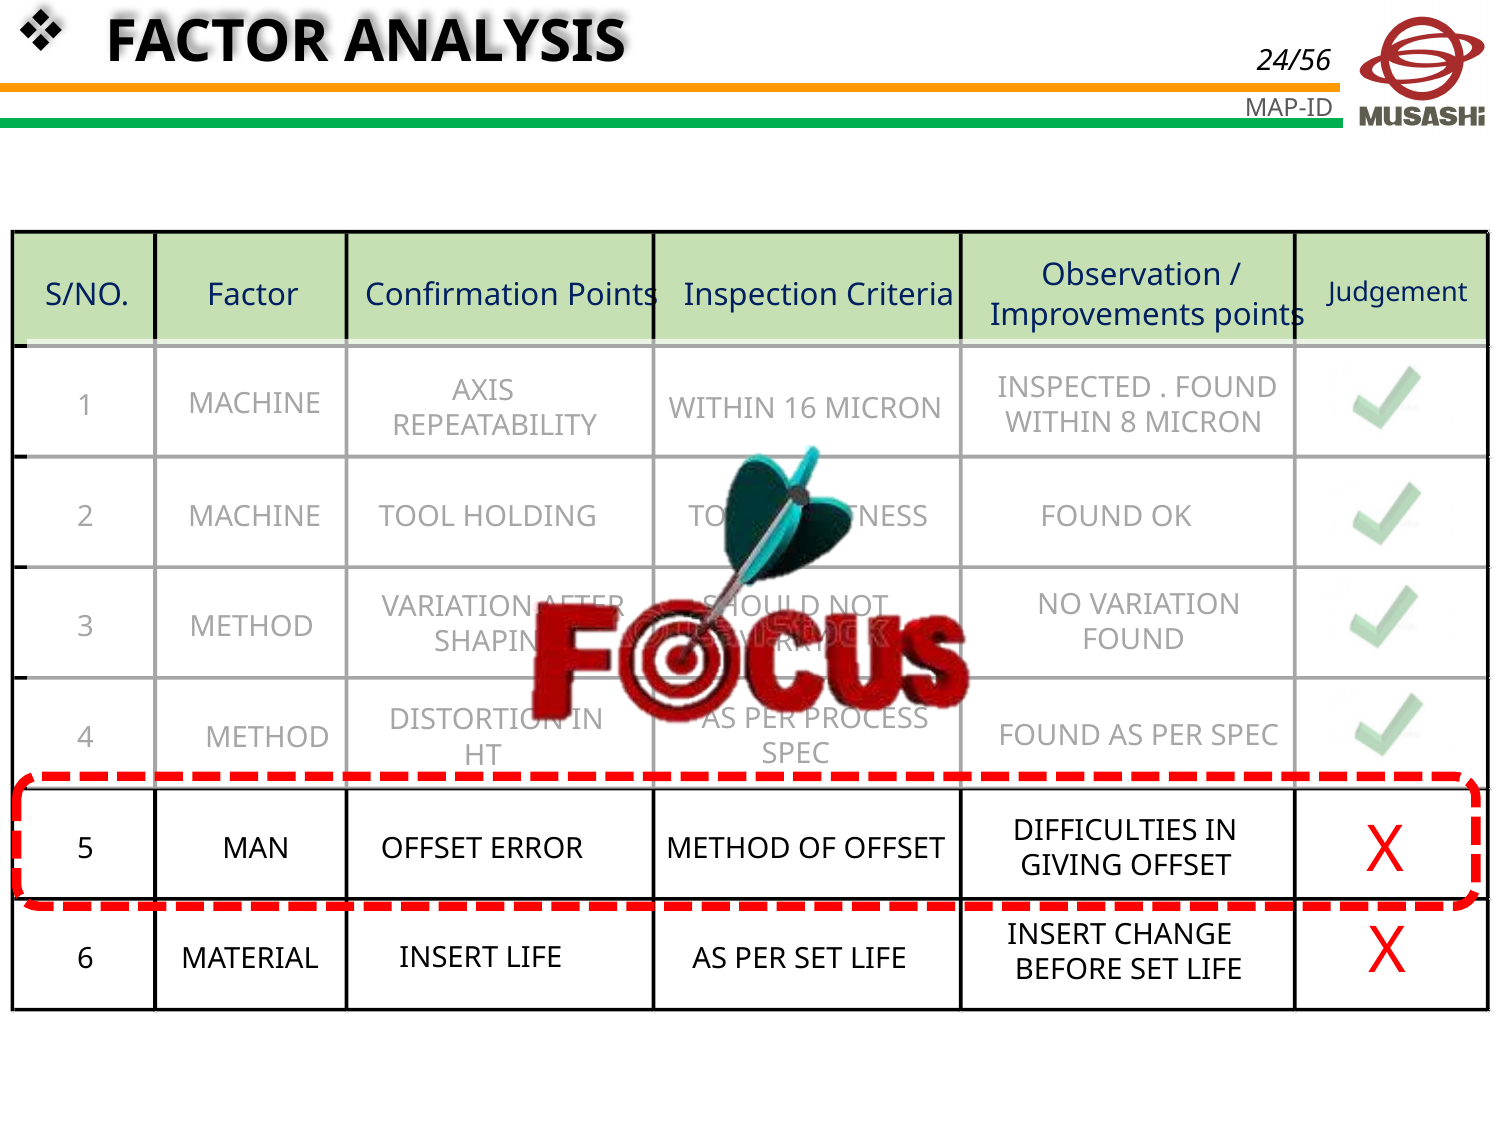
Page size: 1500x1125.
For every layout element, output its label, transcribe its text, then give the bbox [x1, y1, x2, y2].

text_box [1297, 234, 1485, 337]
text_box [15, 454, 25, 459]
text_box [958, 233, 963, 337]
text_box MATERIAL [181, 939, 320, 975]
text_box Improvements points [990, 294, 1292, 333]
text_box [15, 344, 25, 348]
text_box [651, 233, 656, 337]
text_box [349, 907, 651, 1007]
text_box [153, 907, 158, 1007]
text_box [349, 234, 651, 337]
text_box Inspection Criteria [683, 274, 955, 312]
text_box [958, 907, 963, 1007]
text_box [15, 229, 1487, 234]
text_box Improvements points [1297, 294, 1307, 333]
text_box [15, 569, 25, 676]
text_box [15, 676, 25, 680]
text_box [25, 337, 1488, 791]
text_box [153, 233, 158, 337]
text_box [1476, 791, 1485, 897]
picture [1327, 473, 1454, 557]
text_box Observation / [1041, 253, 1251, 292]
text_box [14, 1007, 1485, 1012]
text_box [1297, 901, 1485, 1007]
text_box 6 [77, 939, 94, 975]
text_box [1292, 233, 1297, 337]
text_box Judgement [1328, 274, 1468, 307]
text_box Confirmation Points [365, 274, 651, 312]
picture [516, 427, 986, 819]
text_box [14, 774, 1479, 909]
text_box [15, 680, 25, 786]
text_box AS PER SET LIFE [692, 939, 908, 975]
text_box [651, 909, 656, 1007]
text_box [656, 907, 958, 1007]
text_box INSERT CHANGE BEFORE SET LIFE [1007, 915, 1244, 986]
text_box [1473, 897, 1485, 901]
text_box [656, 234, 958, 337]
text_box [10, 229, 15, 1012]
text_box X [1368, 908, 1407, 986]
text_box [158, 907, 344, 1007]
picture [1325, 576, 1452, 660]
text_box [963, 907, 1292, 1007]
text_box [1485, 233, 1490, 1012]
picture [1343, 81, 1500, 142]
picture [1327, 356, 1454, 441]
text_box [1292, 909, 1297, 1007]
text_box FACTOR ANALYSIS [0, 0, 1500, 81]
text_box INSERT LIFE [399, 938, 563, 974]
text_box [15, 459, 25, 565]
text_box [158, 234, 344, 337]
text_box [963, 234, 1292, 337]
picture [1330, 684, 1457, 768]
text_box [344, 907, 349, 1007]
text_box S/NO. [45, 274, 130, 312]
text_box [15, 565, 25, 569]
text_box [15, 901, 153, 1007]
text_box [15, 348, 25, 454]
text_box [344, 233, 349, 337]
text_box [15, 234, 153, 344]
text_box Factor [207, 274, 300, 312]
